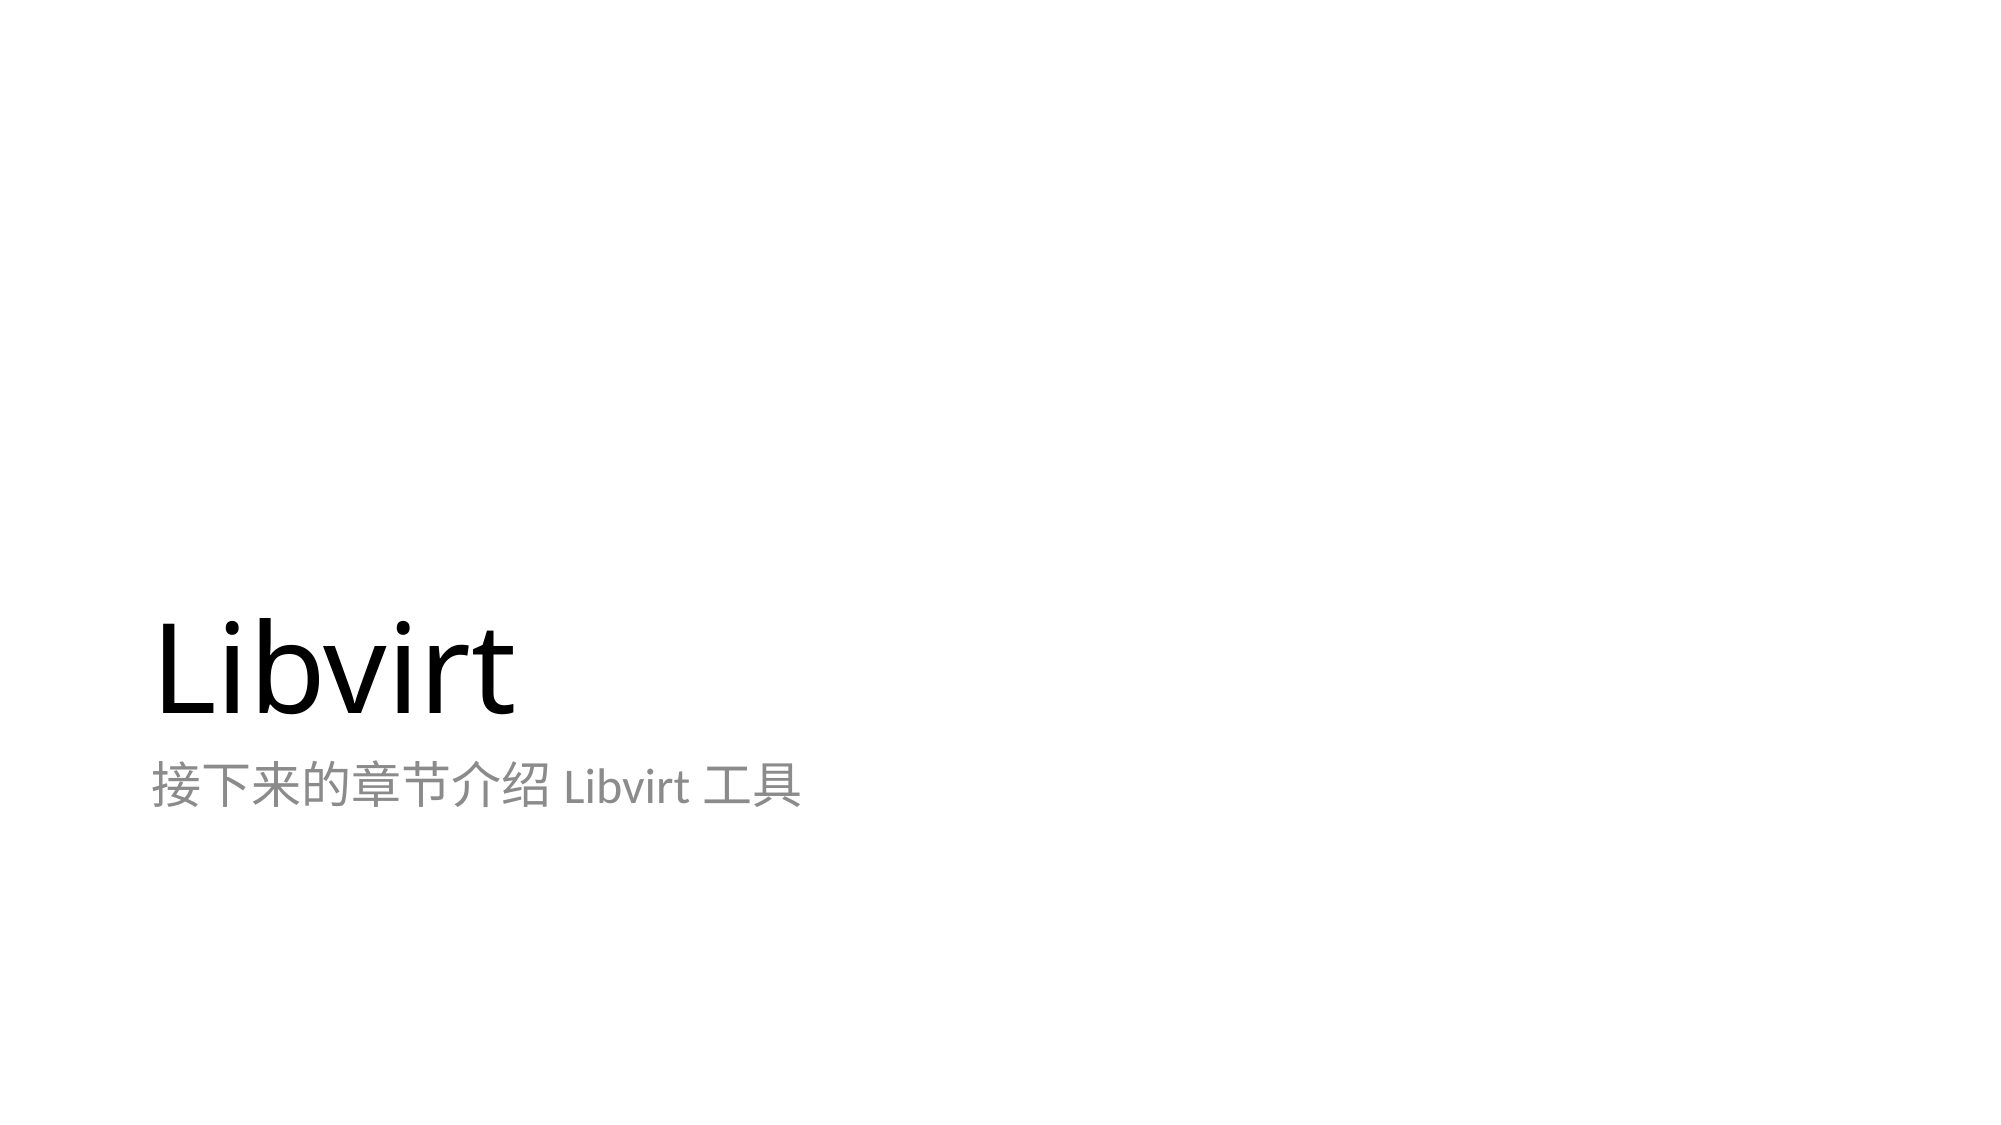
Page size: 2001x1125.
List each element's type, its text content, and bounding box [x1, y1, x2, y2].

title Libvirt [136, 280, 1862, 749]
list 接下来的章节介绍Libvirt工具 [136, 752, 1862, 999]
